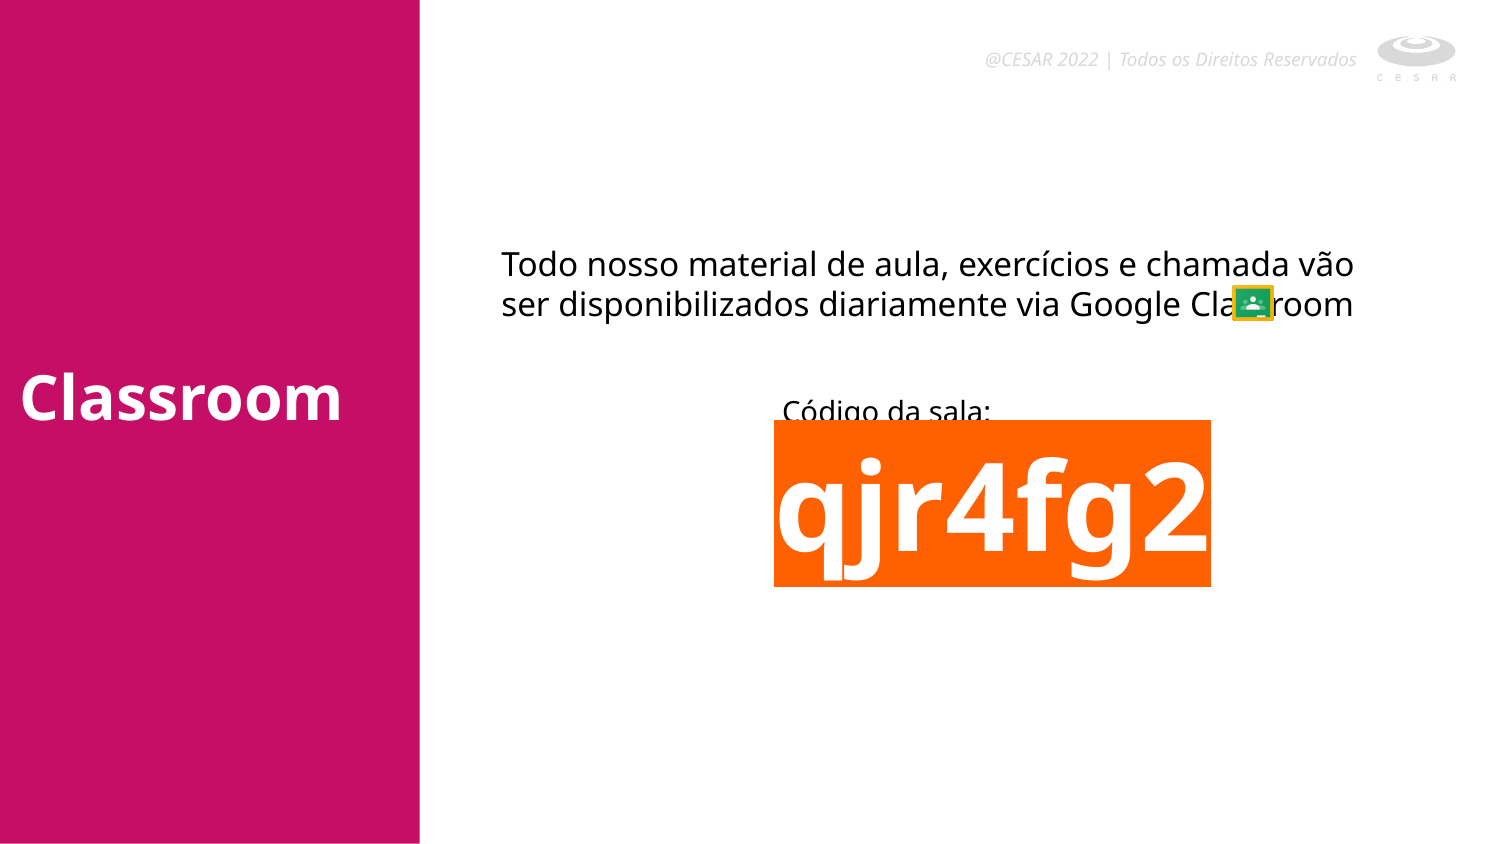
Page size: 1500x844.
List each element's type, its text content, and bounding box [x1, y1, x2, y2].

picture [1232, 285, 1274, 322]
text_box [970, 35, 1456, 91]
text_box Classroom [4, 342, 415, 502]
text_box Todo nosso material de aula, exercícios e chamada vão ser disponibilizados diariamente via Google Classroom Código da sala: qjr4fg2 [486, 228, 1424, 591]
text_box [0, 0, 420, 844]
